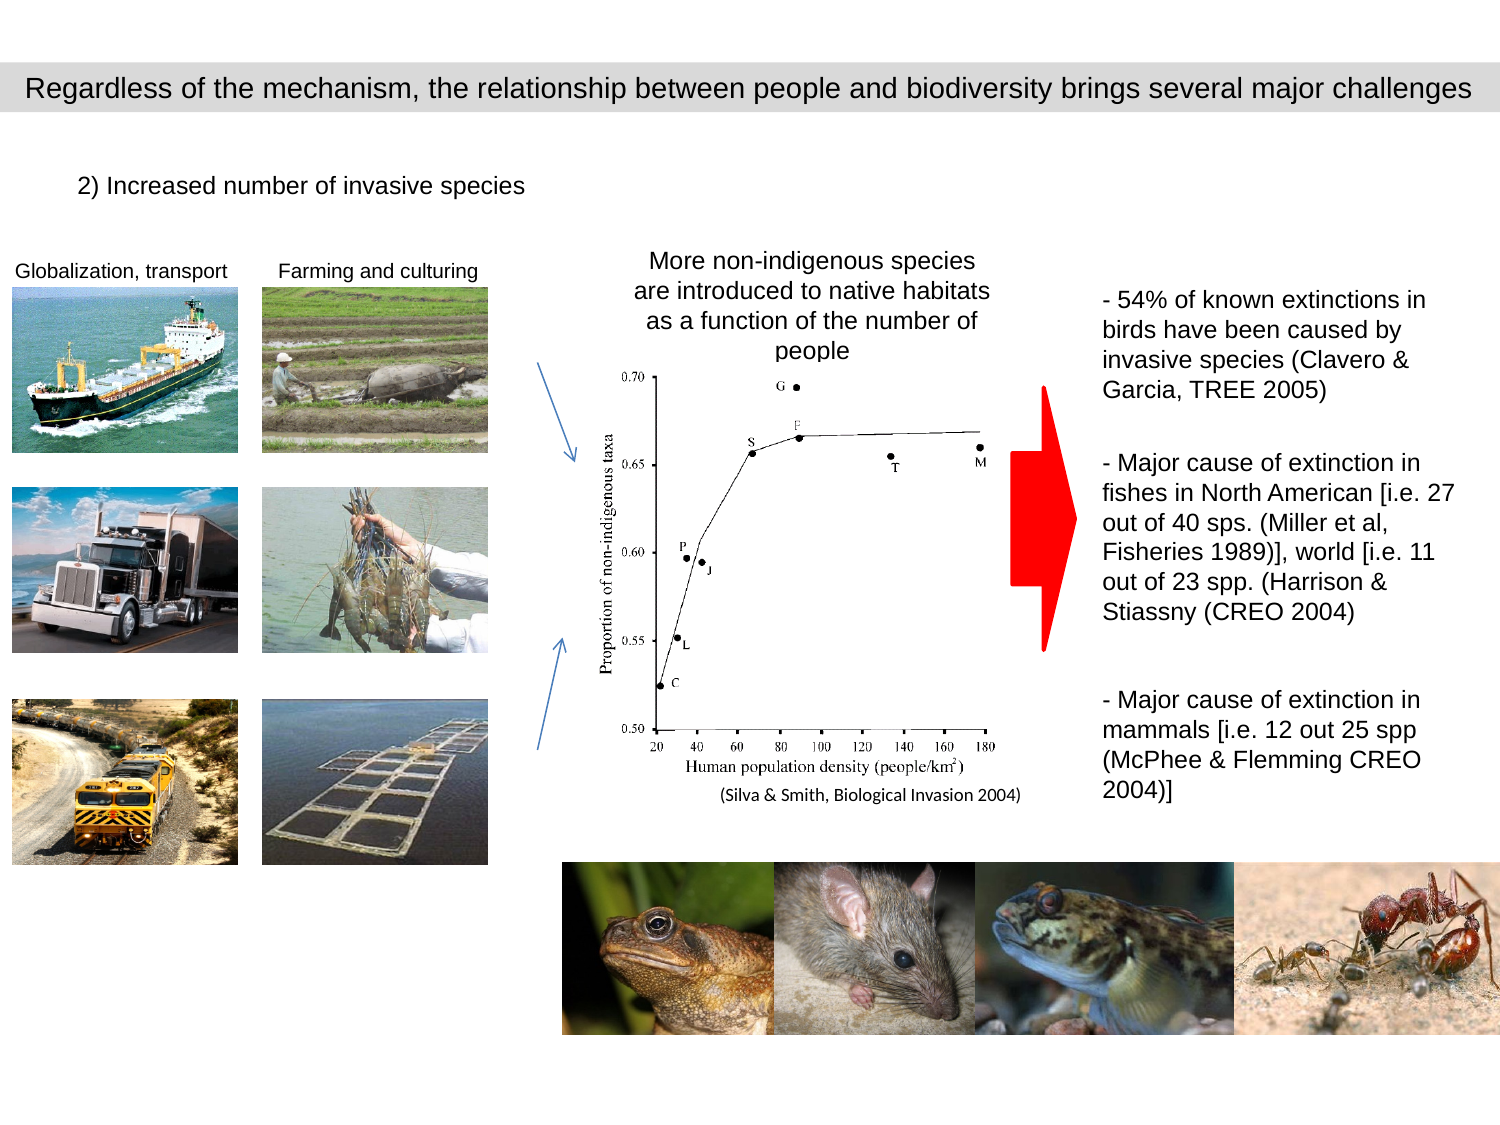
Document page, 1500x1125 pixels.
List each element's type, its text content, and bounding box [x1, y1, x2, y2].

text_box Regardless of the mechanism, the relationship between people and biodiversity brings several major challenges [0, 62, 1500, 113]
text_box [562, 862, 1500, 1036]
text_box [0, 249, 495, 866]
text_box [1059, 442, 1077, 595]
text_box - Major cause of extinction in fishes in North American [i.e. 27 out of 40 sps. (Miller et al, Fisheries 1989)], world [i.e. 11 out of 23 spp. (Harrison & Stiassny (CREO 2004) [1087, 438, 1488, 634]
text_box 2) Increased number of invasive species [62, 162, 625, 208]
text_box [537, 237, 1055, 813]
text_box - 54% of known extinctions in birds have been caused by invasive species (Clavero & Garcia, TREE 2005) [1087, 276, 1488, 411]
text_box - Major cause of extinction in mammals [i.e. 12 out 25 spp (McPhee & Flemming CREO 2004)] [1087, 676, 1488, 811]
